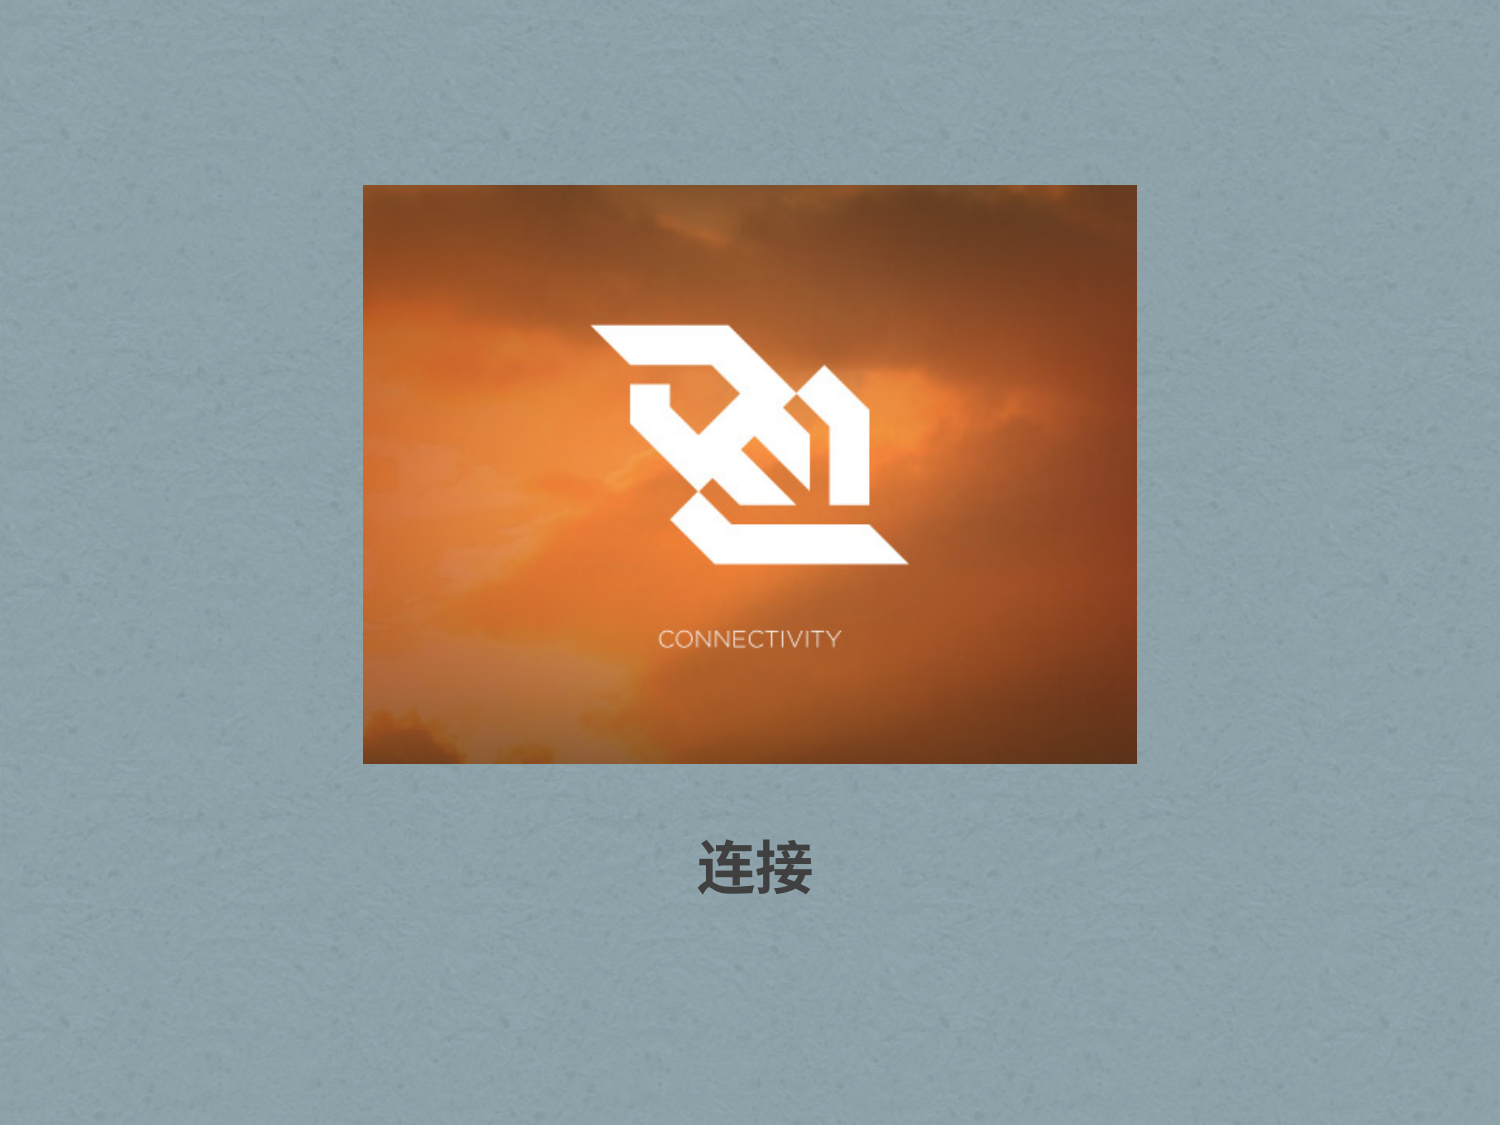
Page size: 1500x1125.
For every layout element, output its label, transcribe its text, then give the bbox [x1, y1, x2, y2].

picture [362, 184, 1138, 764]
title 连接 [118, 823, 1394, 1047]
